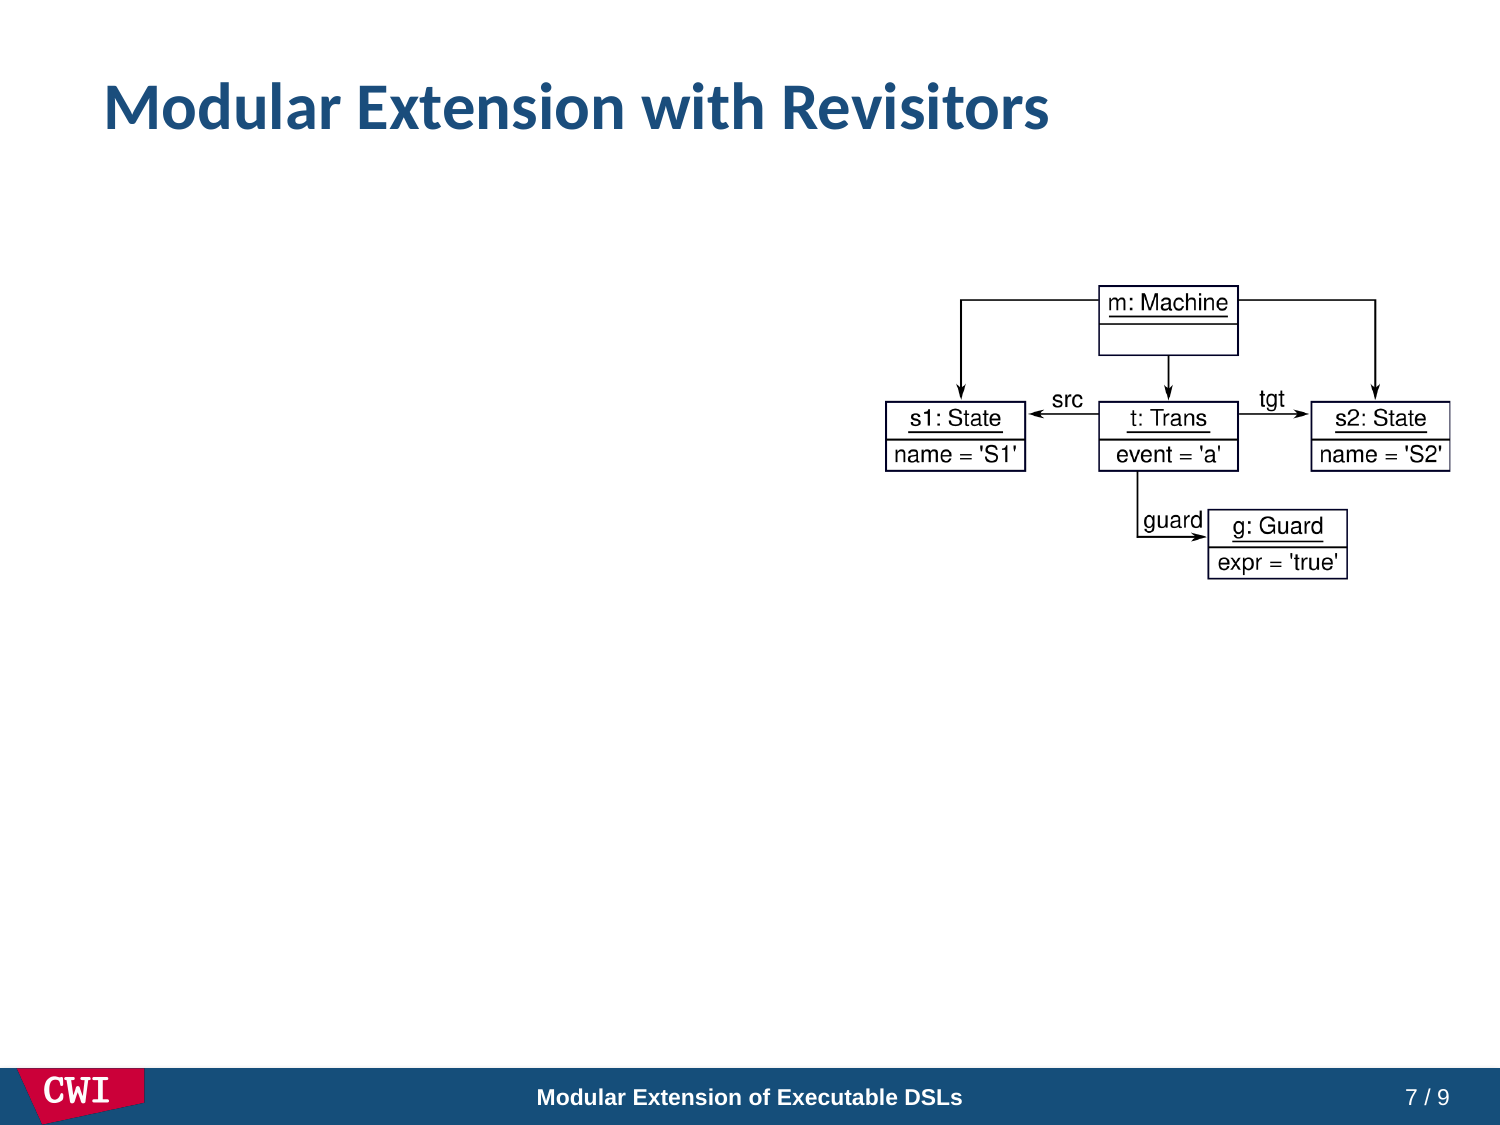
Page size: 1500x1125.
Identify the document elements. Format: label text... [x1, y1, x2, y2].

footer Modular Extension of Executable DSLs [0, 1068, 1500, 1125]
title Modular Extension with Revisitors [102, 57, 1398, 150]
slide_number 7 / 9 [1405, 1074, 1492, 1119]
picture [884, 285, 1451, 597]
